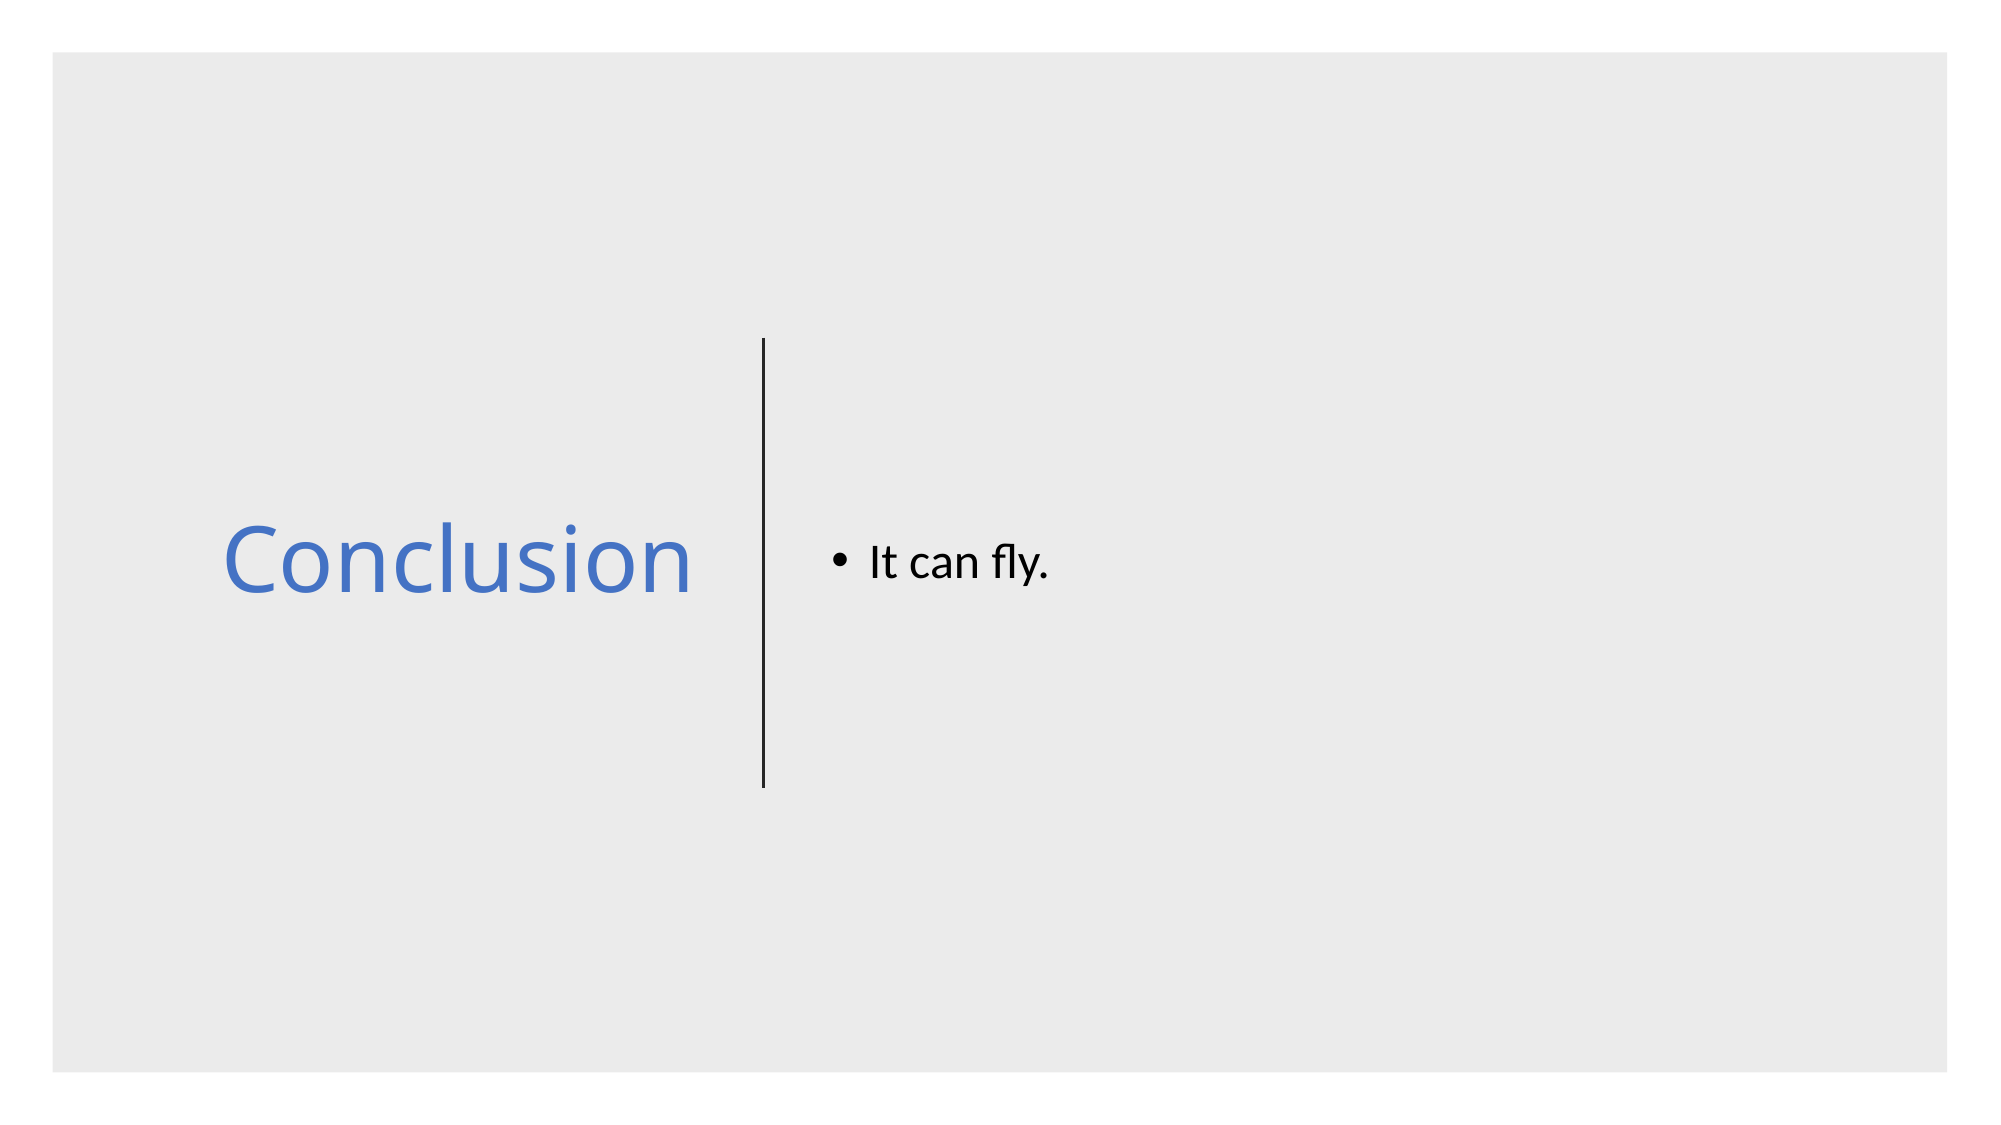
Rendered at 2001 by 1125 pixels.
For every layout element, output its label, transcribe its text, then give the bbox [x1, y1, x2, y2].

list It can fly. [816, 158, 1863, 967]
title Conclusion [137, 158, 711, 967]
text_box [52, 51, 1948, 1073]
